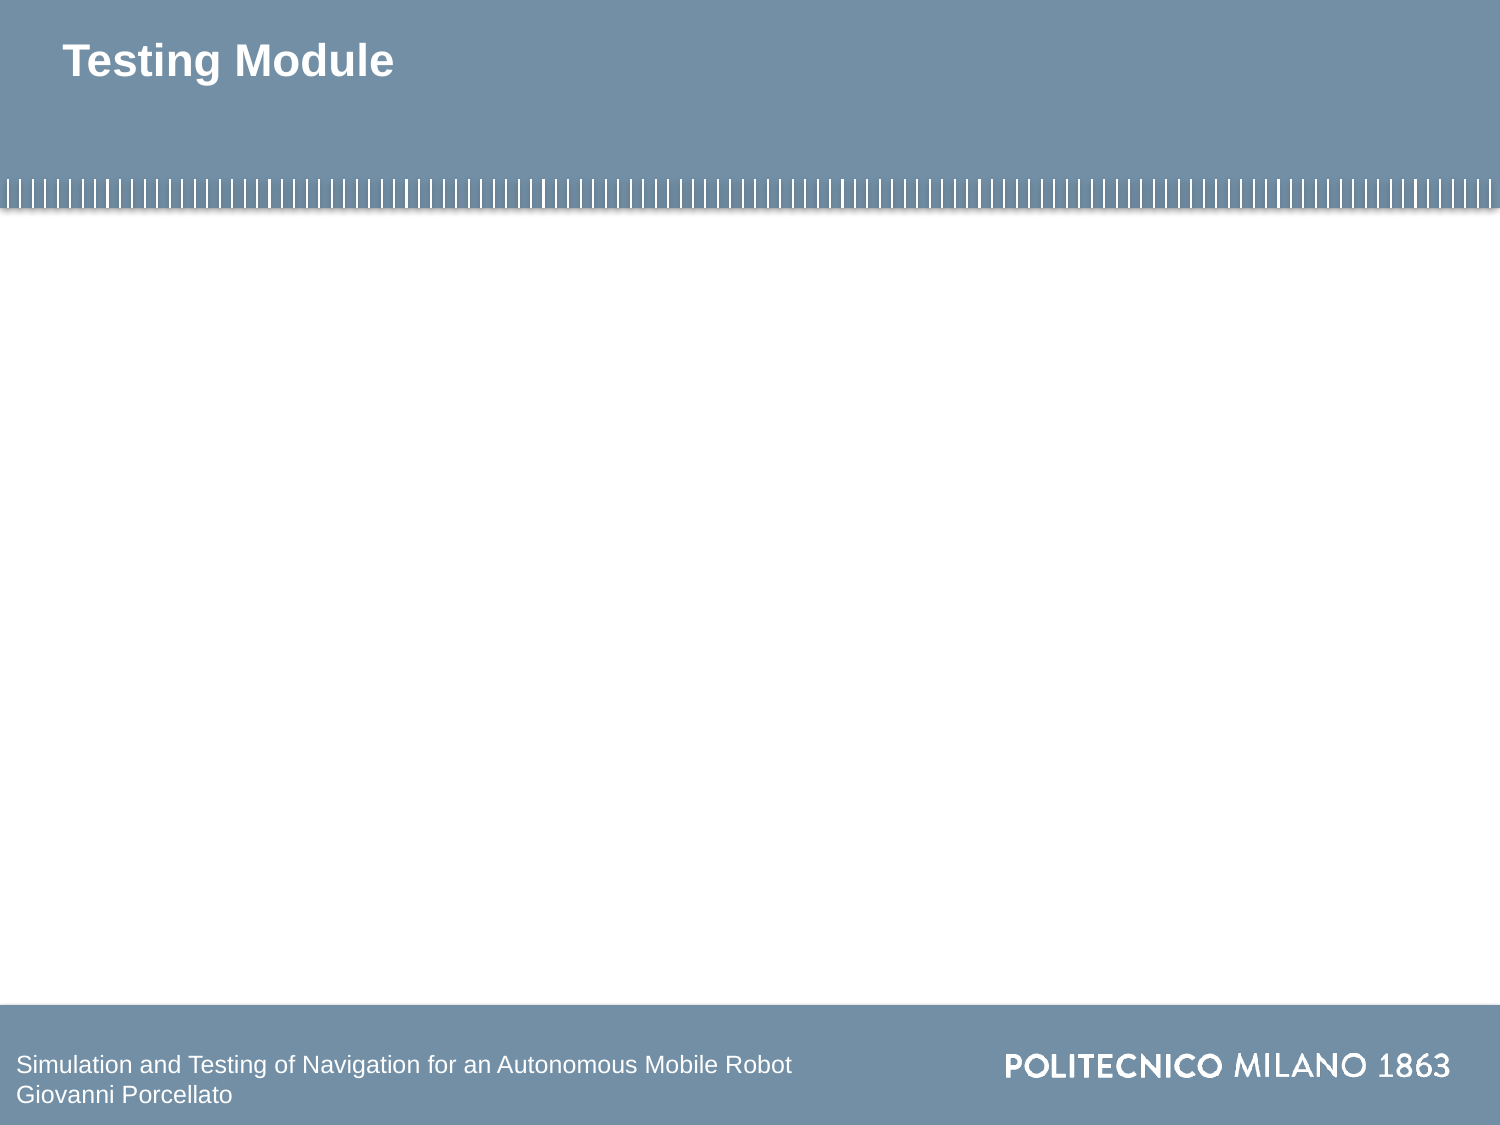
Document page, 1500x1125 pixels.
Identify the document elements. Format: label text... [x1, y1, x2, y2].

picture [999, 1041, 1456, 1089]
title Testing Module [47, 22, 1455, 161]
